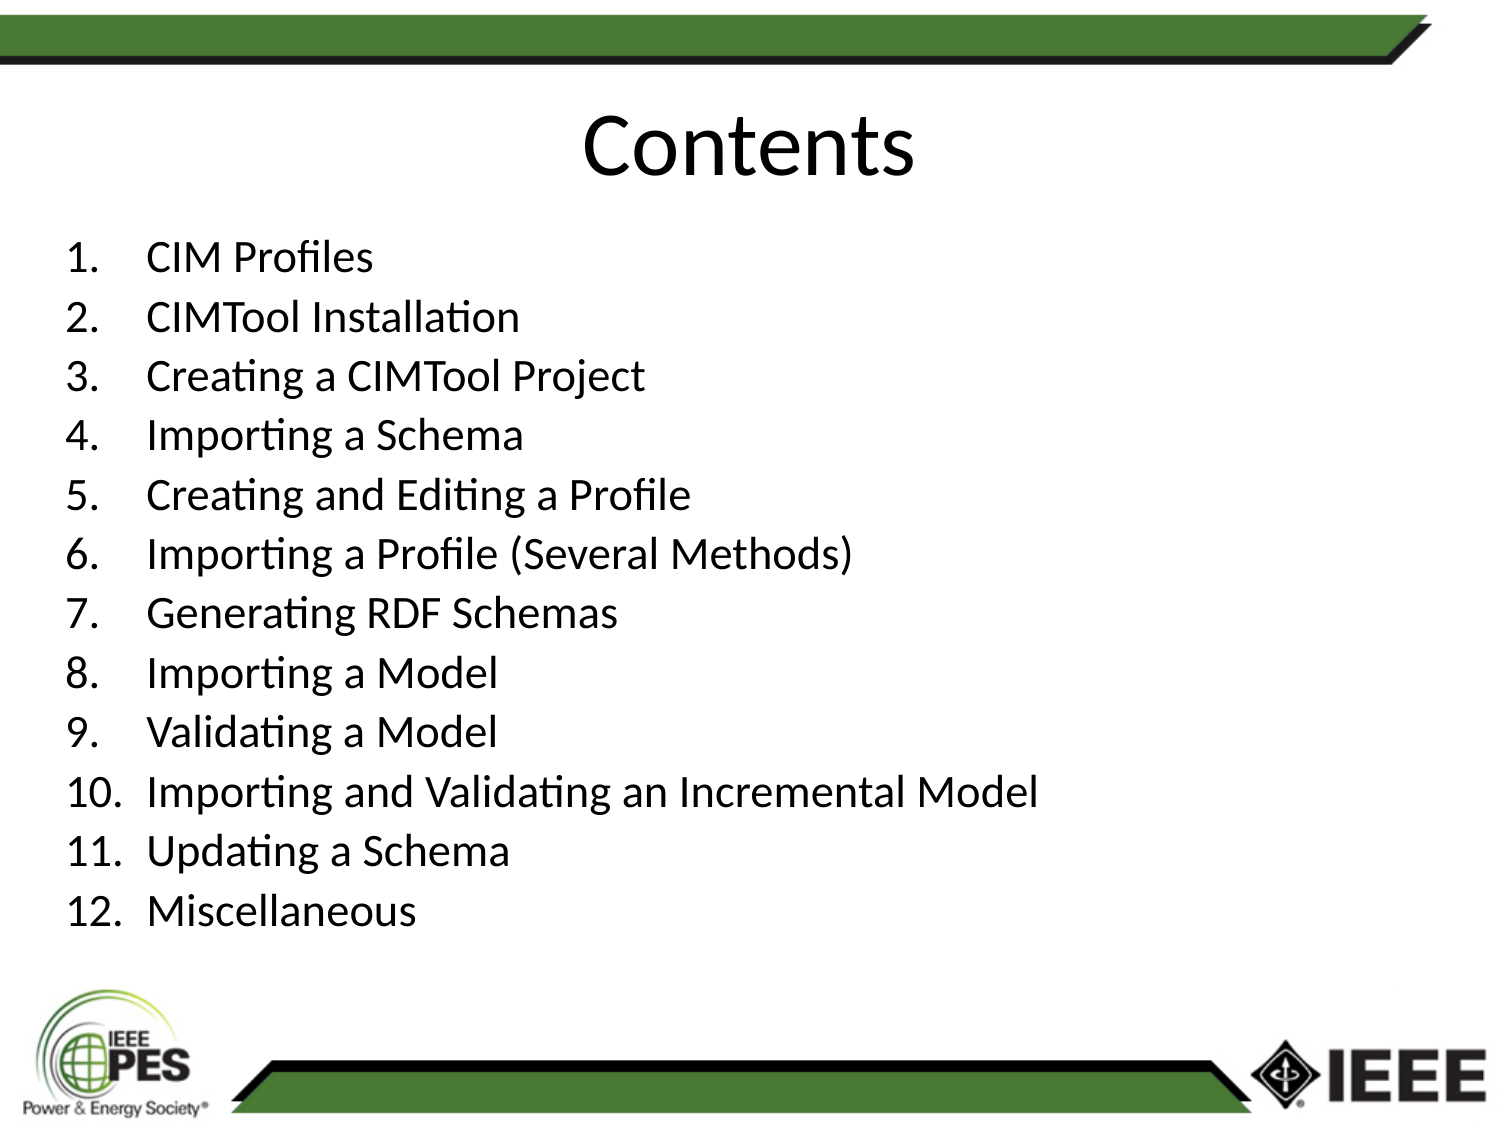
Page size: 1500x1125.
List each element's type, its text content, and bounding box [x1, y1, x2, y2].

title Contents [74, 44, 1426, 233]
picture [0, 0, 1500, 1125]
list CIM Profiles CIMTool Installation Creating a CIMTool Project Importing a Schema Creating and Editing a Profile Importing a Profile (Several Methods) Generating RDF Schemas Importing a Model Validating a Model Importing and Validating an Incremental Model Updating a Schema Miscellaneous [49, 224, 1337, 951]
